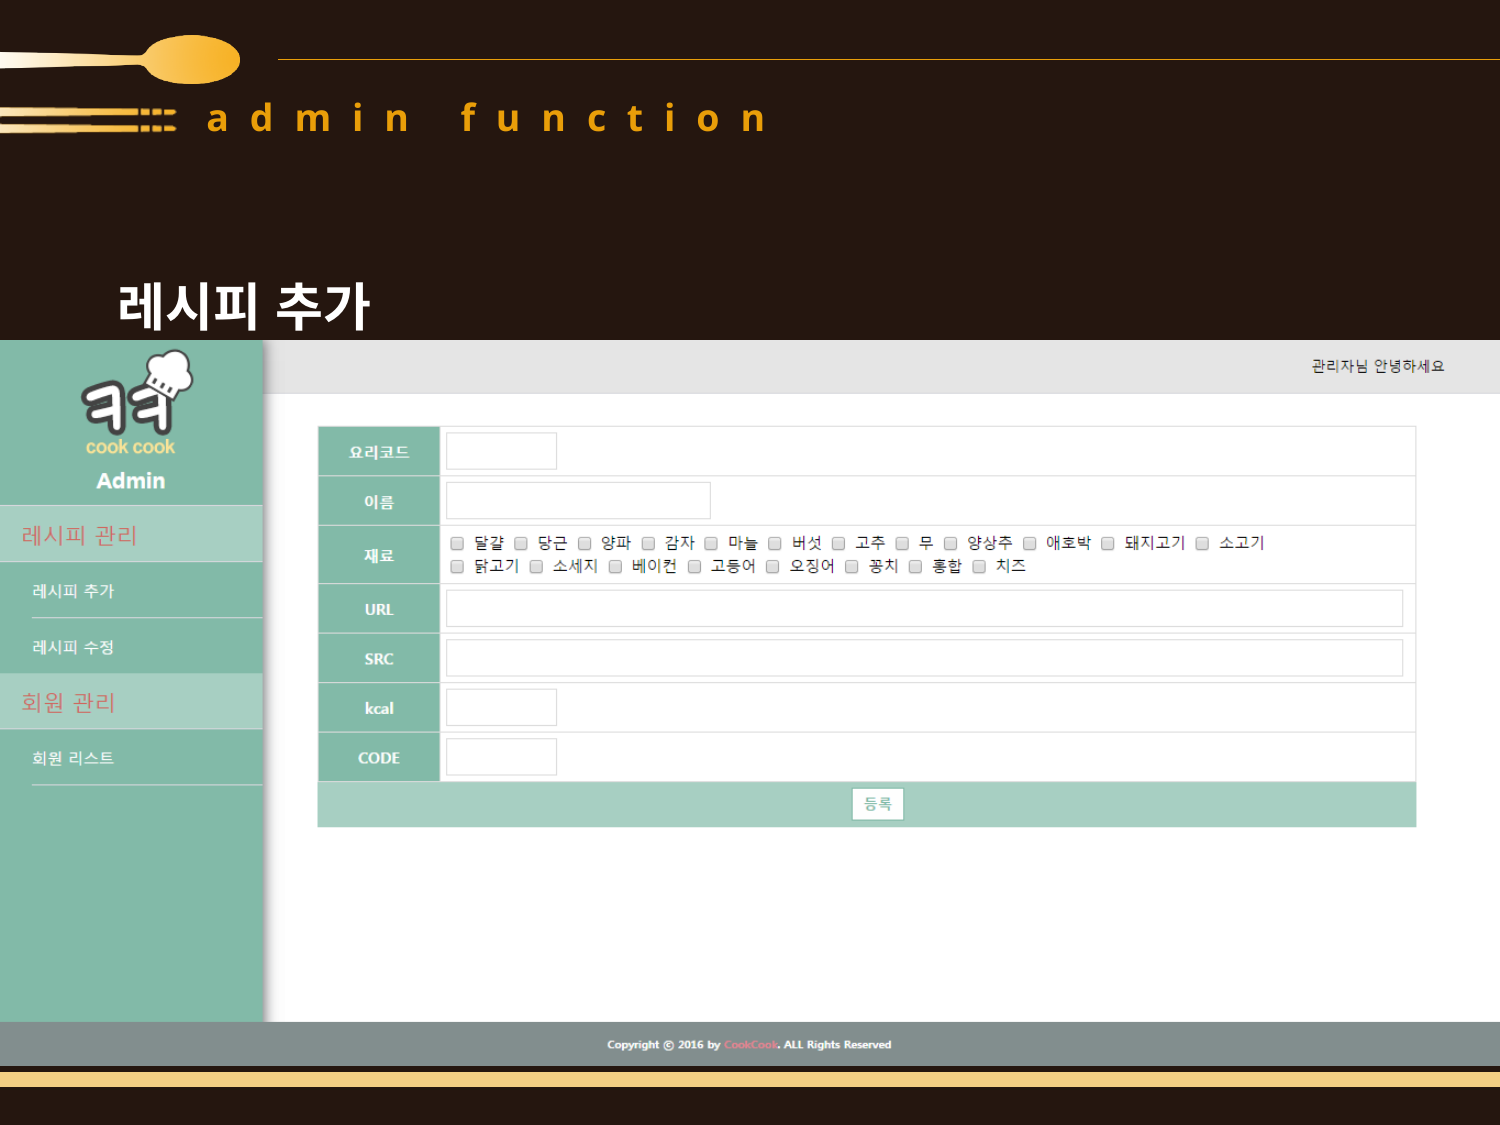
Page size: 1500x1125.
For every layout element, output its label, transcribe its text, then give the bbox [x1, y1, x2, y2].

picture [0, 340, 1500, 1066]
picture [0, 89, 192, 150]
text_box 레시피 추가 [103, 273, 1397, 340]
picture [0, 35, 240, 84]
list admin function [191, 98, 1500, 141]
